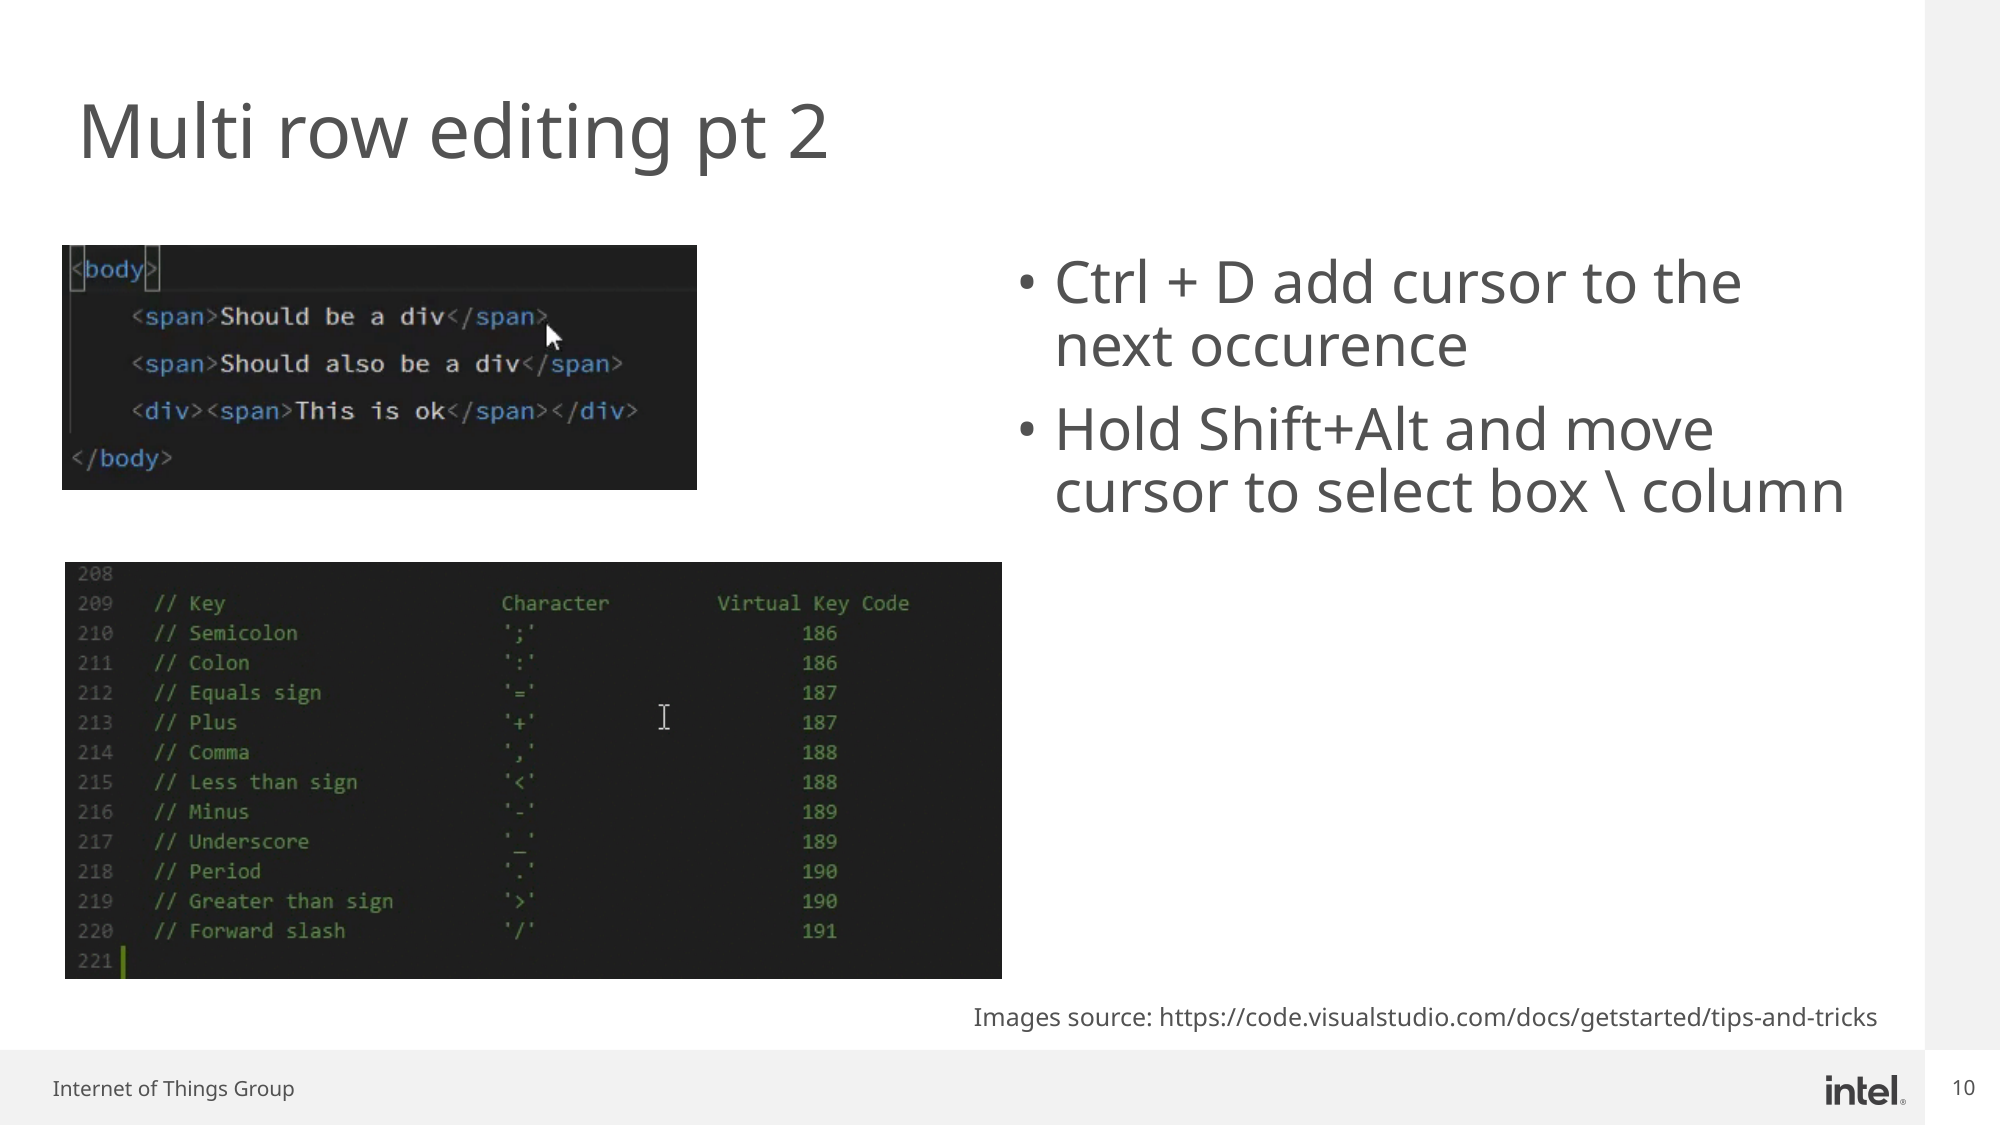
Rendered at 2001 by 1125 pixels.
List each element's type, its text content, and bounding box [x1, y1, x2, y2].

list Ctrl + D add cursor to the next occurence Hold Shift+Alt and move cursor to select box \ column [1001, 245, 1863, 993]
text_box Images source: https://code.visualstudio.com/docs/getstarted/tips-and-tricks [959, 993, 1915, 1039]
picture [65, 562, 1002, 979]
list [62, 245, 697, 490]
title Multi row editing pt 2 [62, 36, 1863, 234]
picture [1826, 1075, 1906, 1105]
